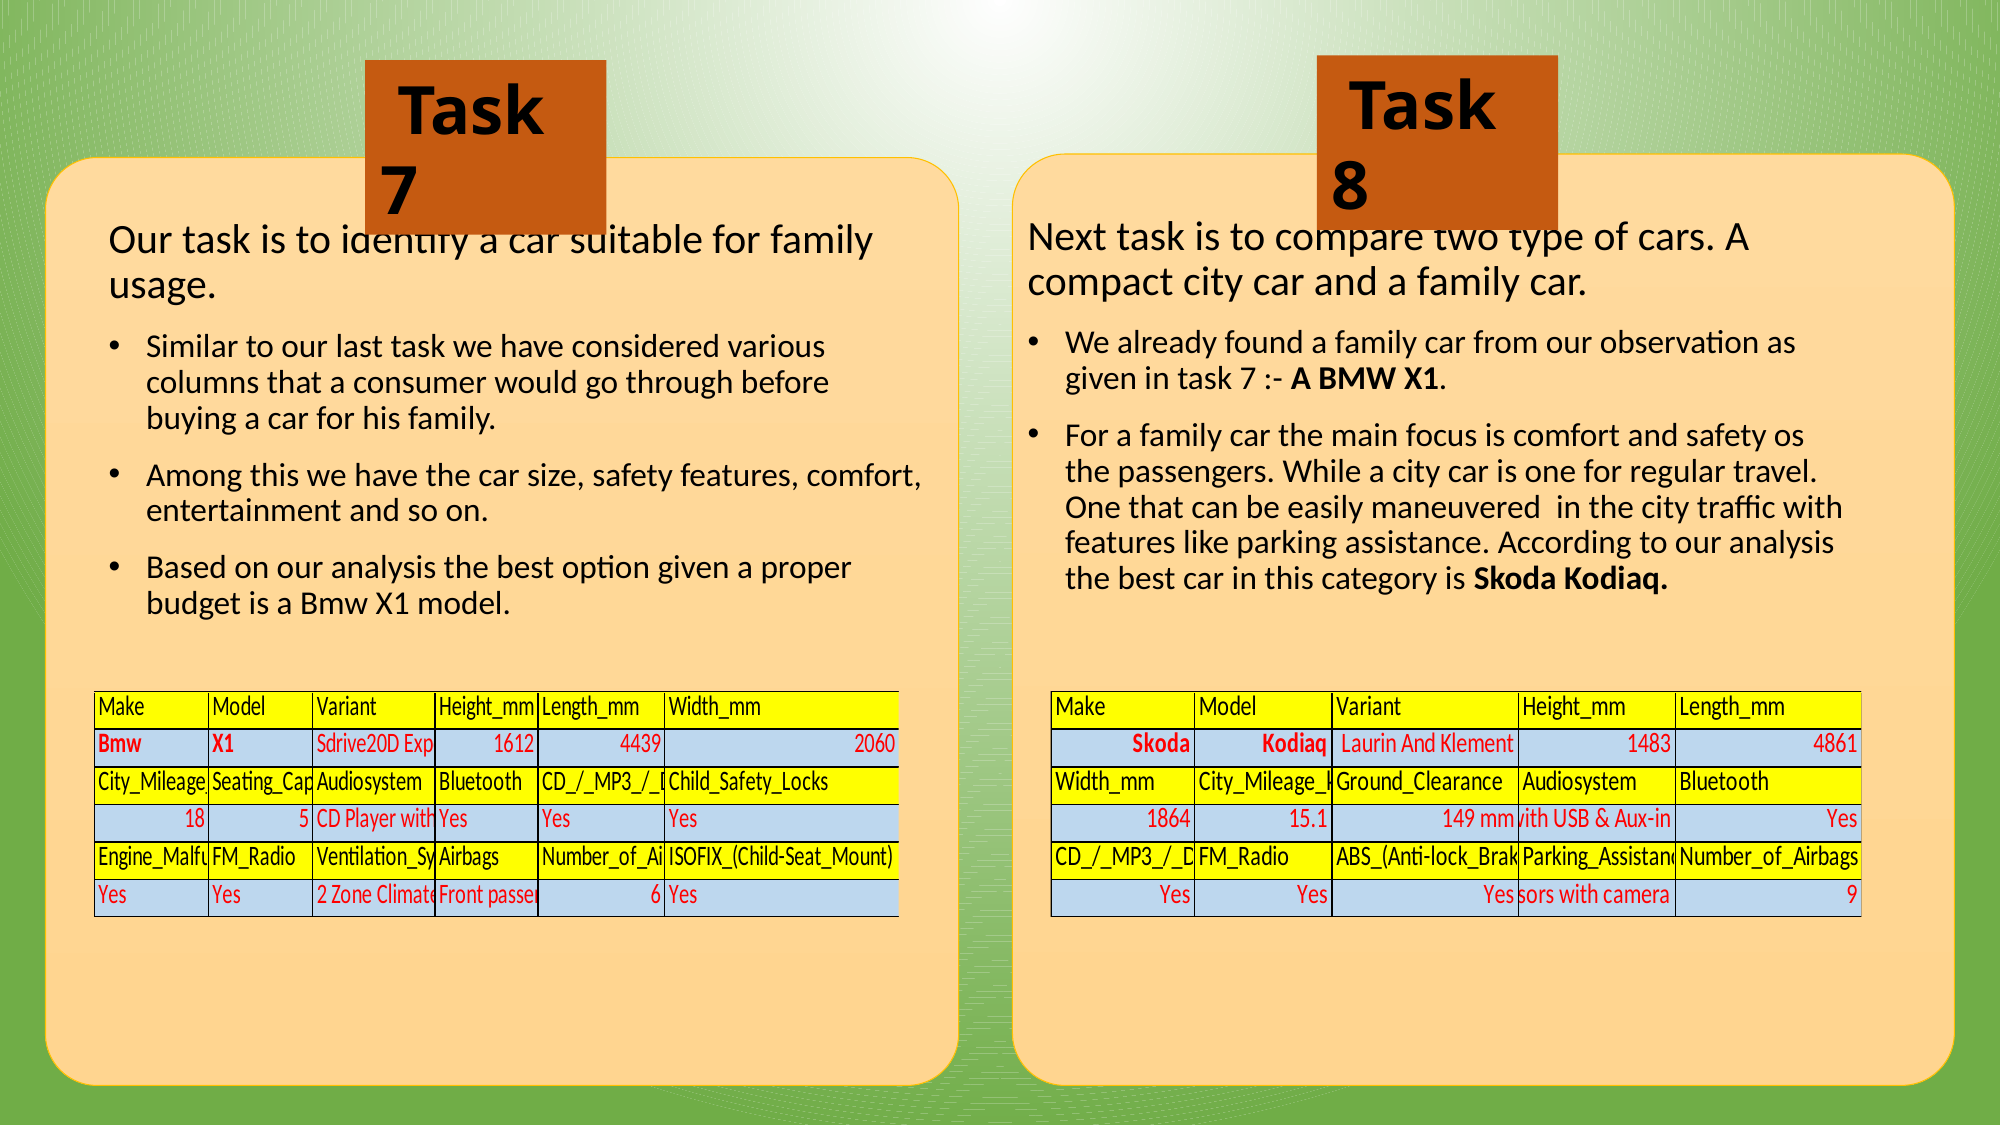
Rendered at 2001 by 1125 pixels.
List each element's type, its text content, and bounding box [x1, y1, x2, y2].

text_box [93, 690, 900, 919]
text_box Task 7 [365, 60, 607, 235]
text_box [44, 156, 960, 1086]
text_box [1050, 690, 1863, 919]
list Next task is to compare two type of cars. A compact city car and a family car. We already found a family car from our observation as given in task 7 :- A BMW X1. For a family car the main focus is comfort and safety os the passengers. While a city car is one for regular travel. One that can be easily maneuvered in the city traffic with features like parking assistance. According to our analysis the best car in this category is Skoda Kodiaq. [1012, 206, 1863, 1014]
text_box Task 8 [1316, 55, 1559, 230]
list Our task is to identify a car suitable for family usage. Similar to our last task we have considered various columns that a consumer would go through before buying a car for his family. Among this we have the car size, safety features, comfort, entertainment and so on. Based on our analysis the best option given a proper budget is a Bmw X1 model. [93, 210, 944, 1017]
text_box [1011, 153, 1955, 1086]
